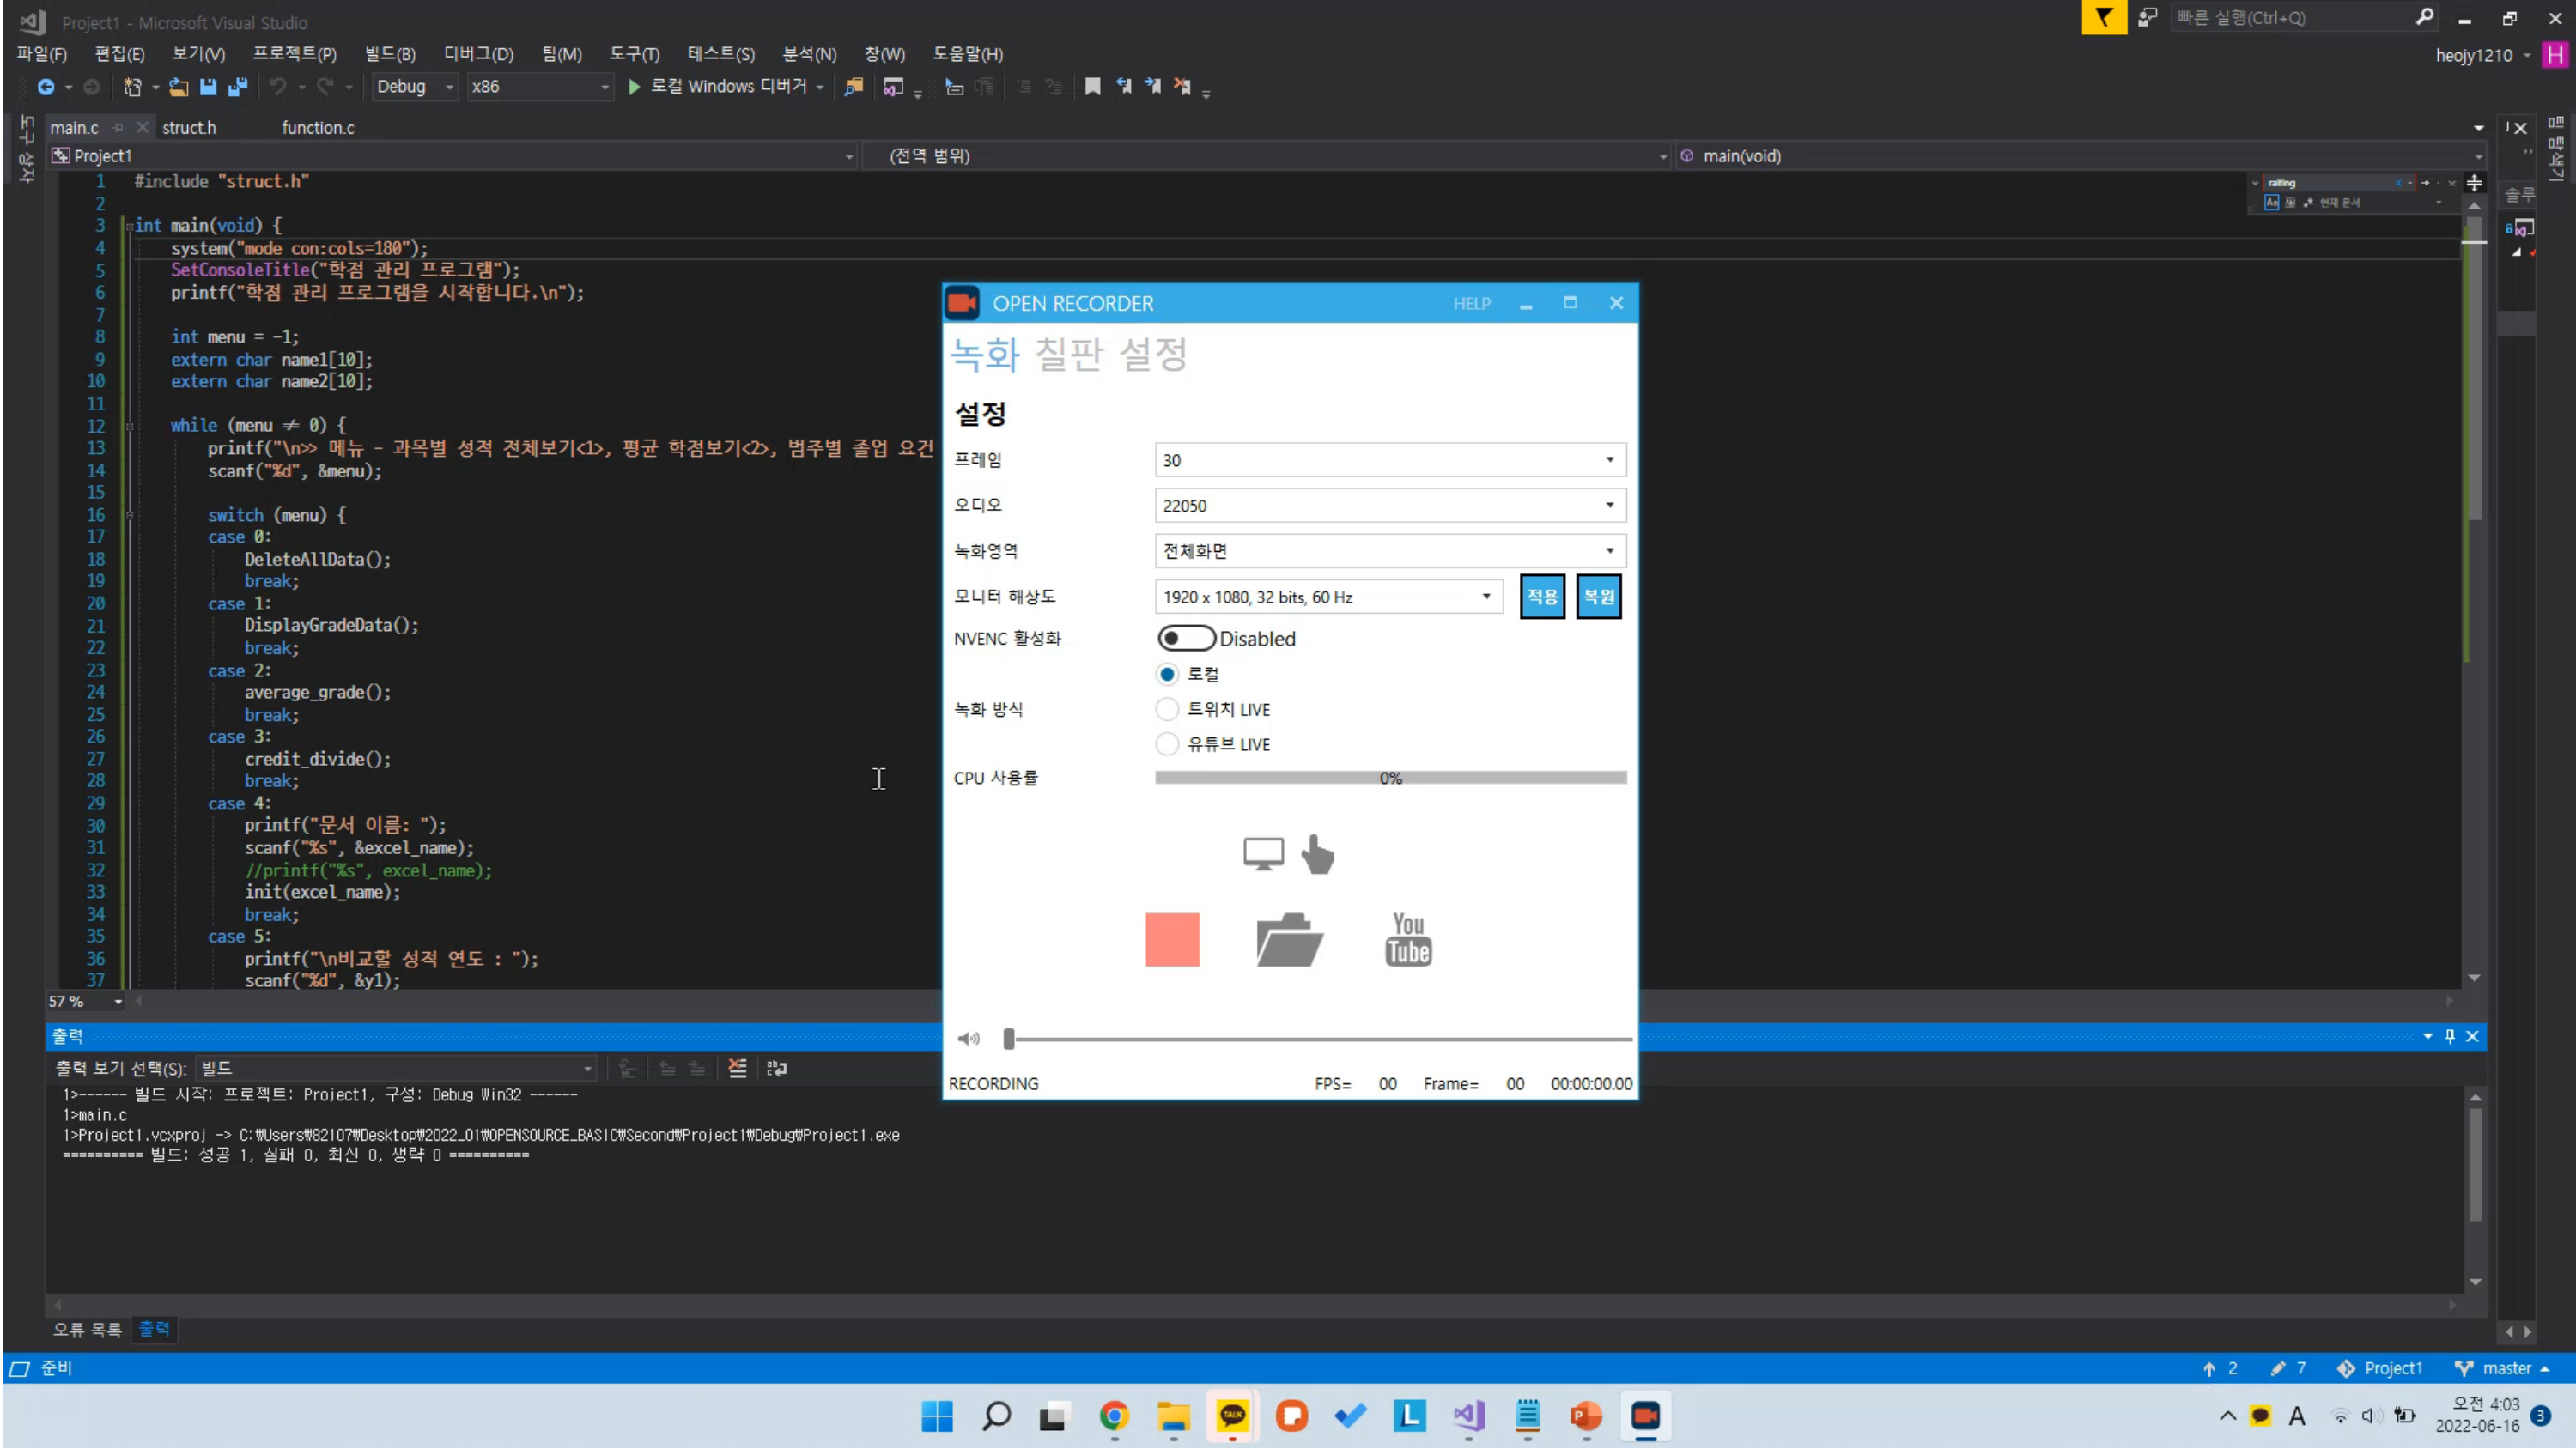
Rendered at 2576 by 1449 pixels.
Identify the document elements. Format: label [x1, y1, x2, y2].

text_box [3, 0, 2576, 1449]
